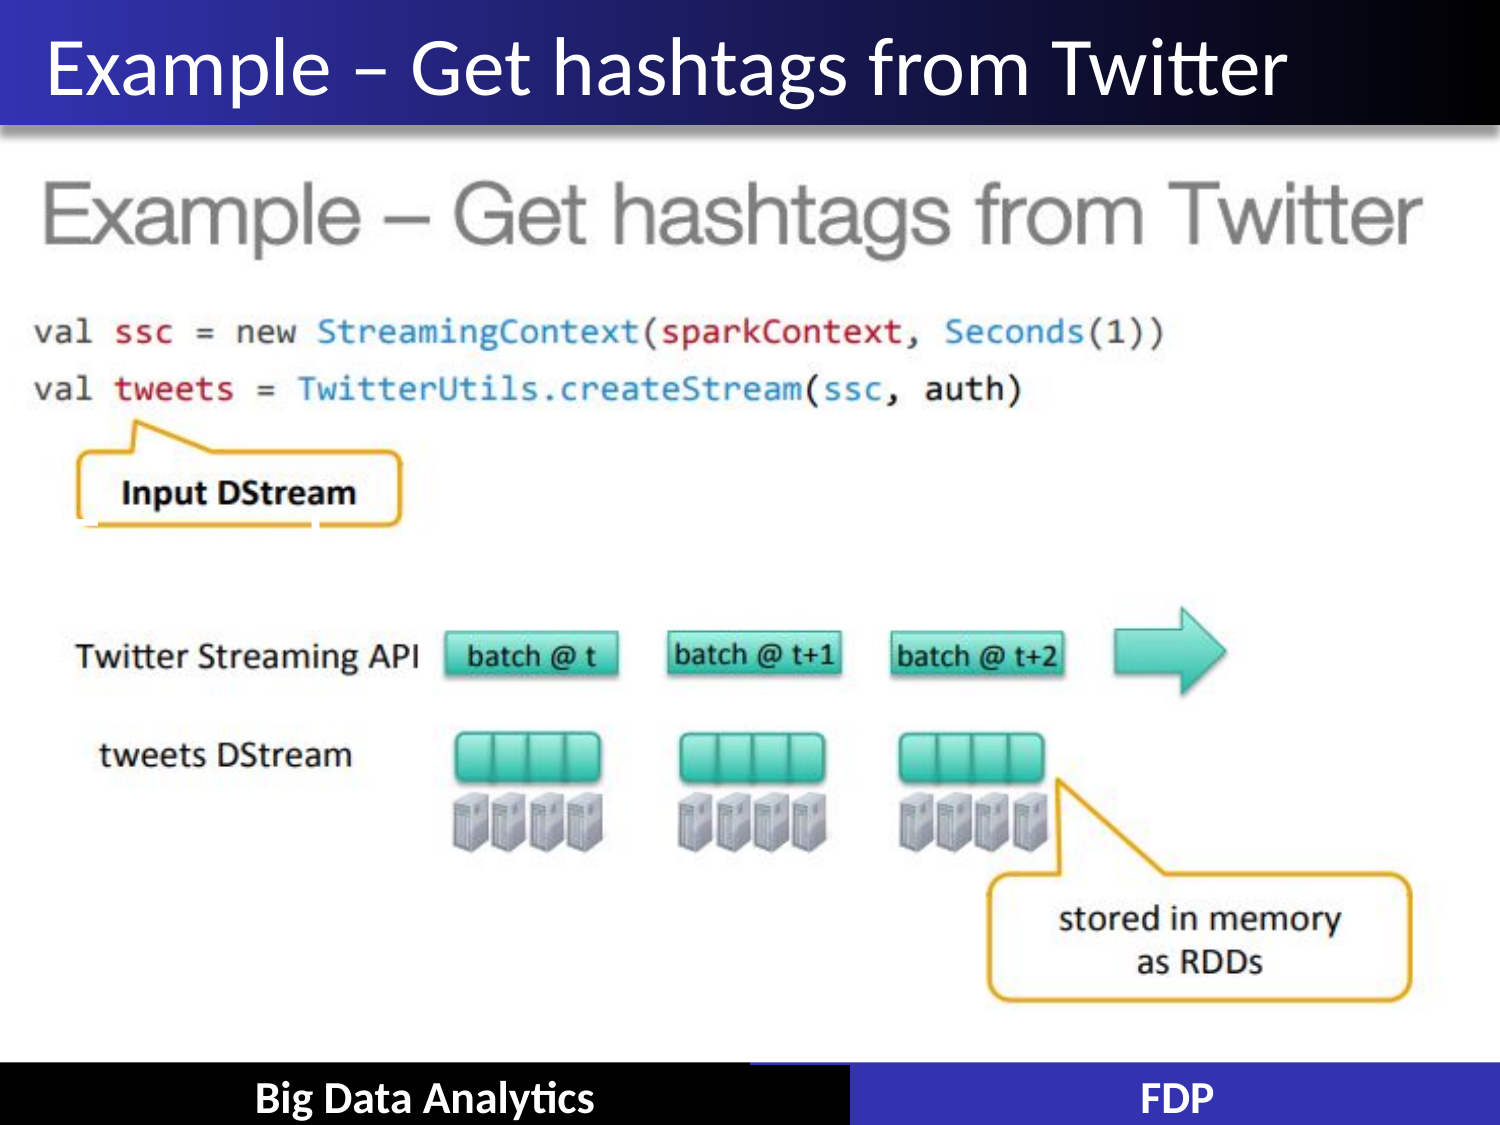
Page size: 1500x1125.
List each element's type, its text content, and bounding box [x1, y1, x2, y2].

picture [12, 158, 1476, 1035]
text_box FDP [854, 1065, 1500, 1125]
title Example – Get hashtags from Twitter [0, 0, 1348, 126]
text_box Big Data Analytics [0, 1065, 850, 1125]
